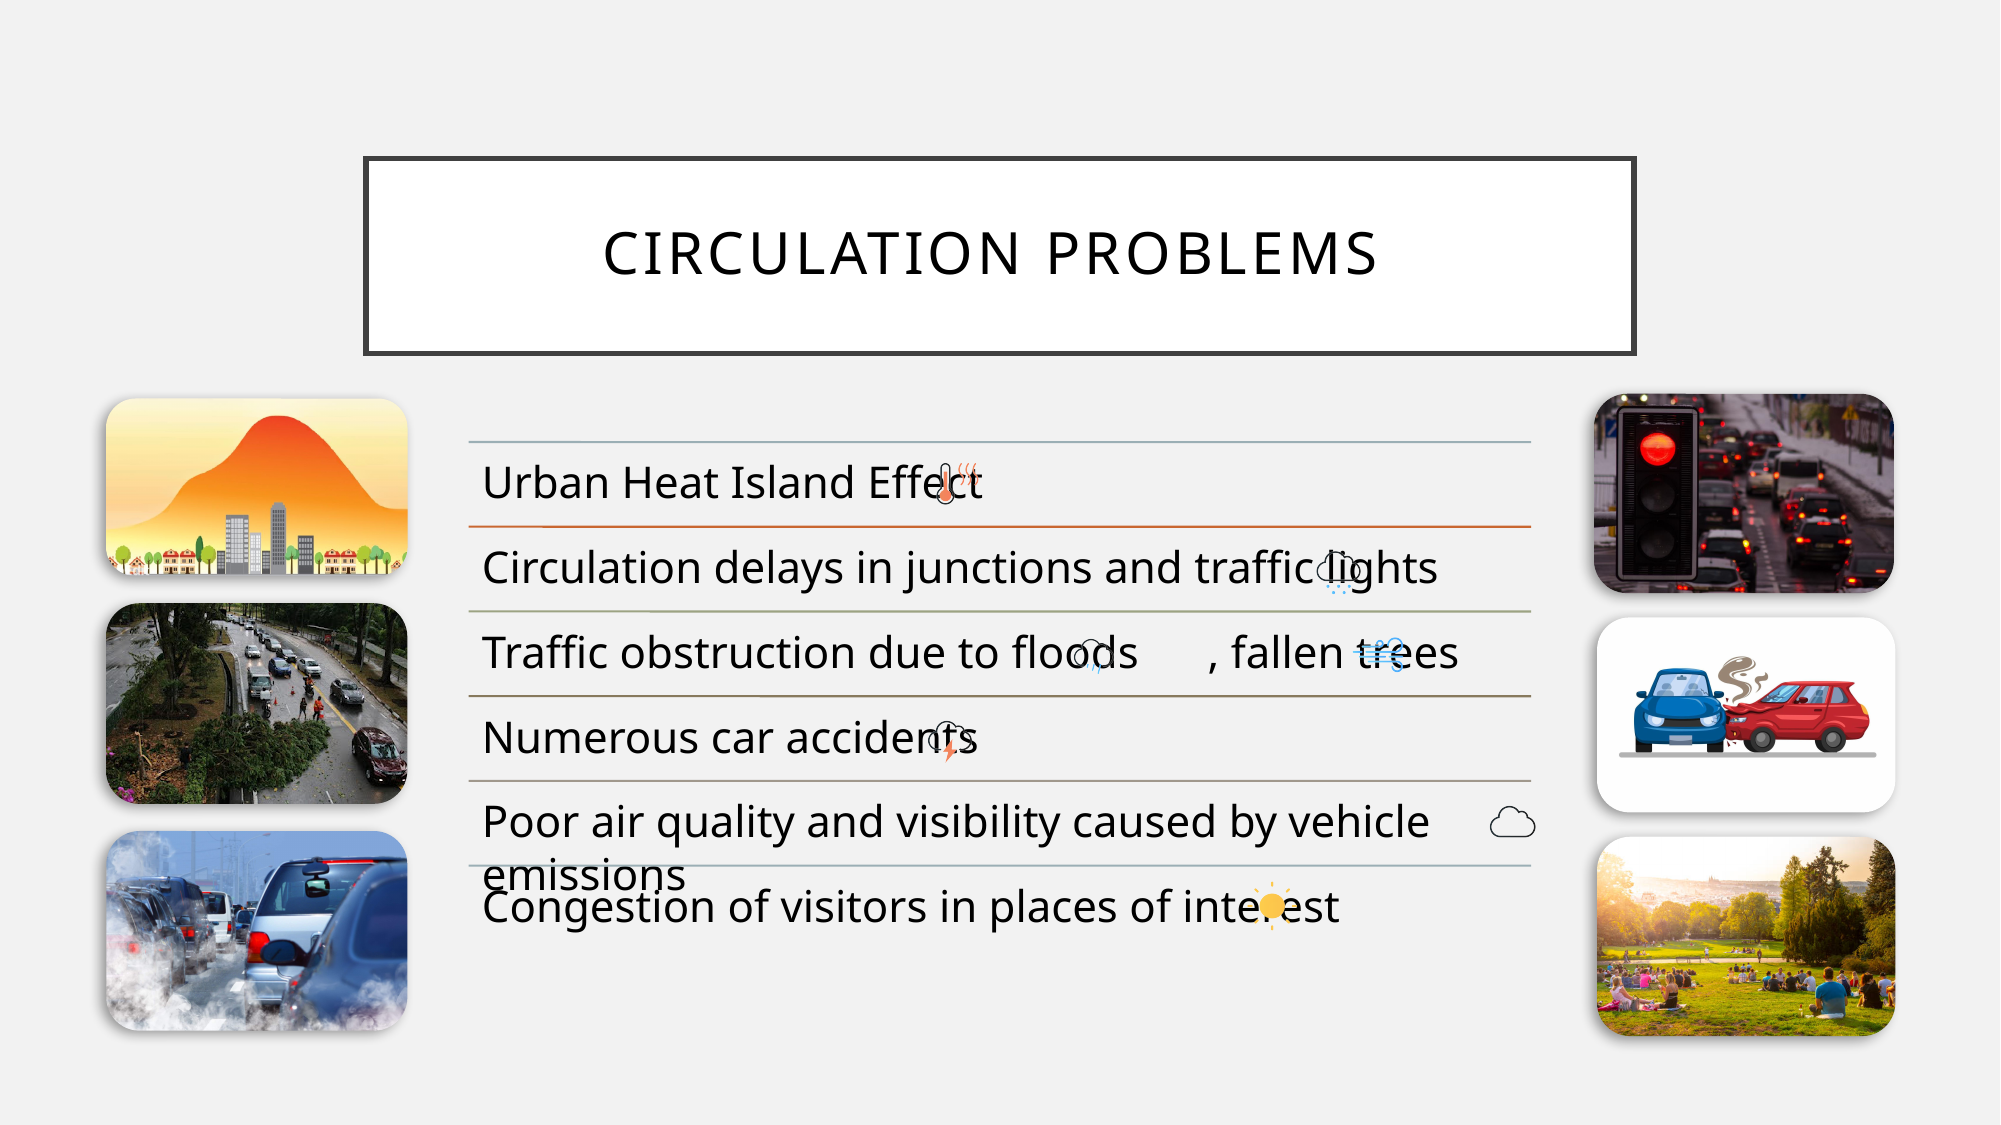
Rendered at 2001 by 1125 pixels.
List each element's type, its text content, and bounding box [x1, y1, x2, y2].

picture [106, 830, 408, 1031]
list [468, 441, 1532, 951]
picture [907, 694, 992, 779]
picture [1593, 393, 1894, 594]
picture [1596, 836, 1896, 1037]
picture [105, 398, 408, 577]
picture [1297, 526, 1423, 694]
picture [1051, 611, 1135, 696]
picture [1233, 868, 1310, 945]
title Circulation Problems [363, 156, 1637, 356]
picture [105, 603, 408, 804]
picture [1470, 779, 1554, 864]
picture [907, 441, 992, 525]
picture [1596, 617, 1896, 813]
